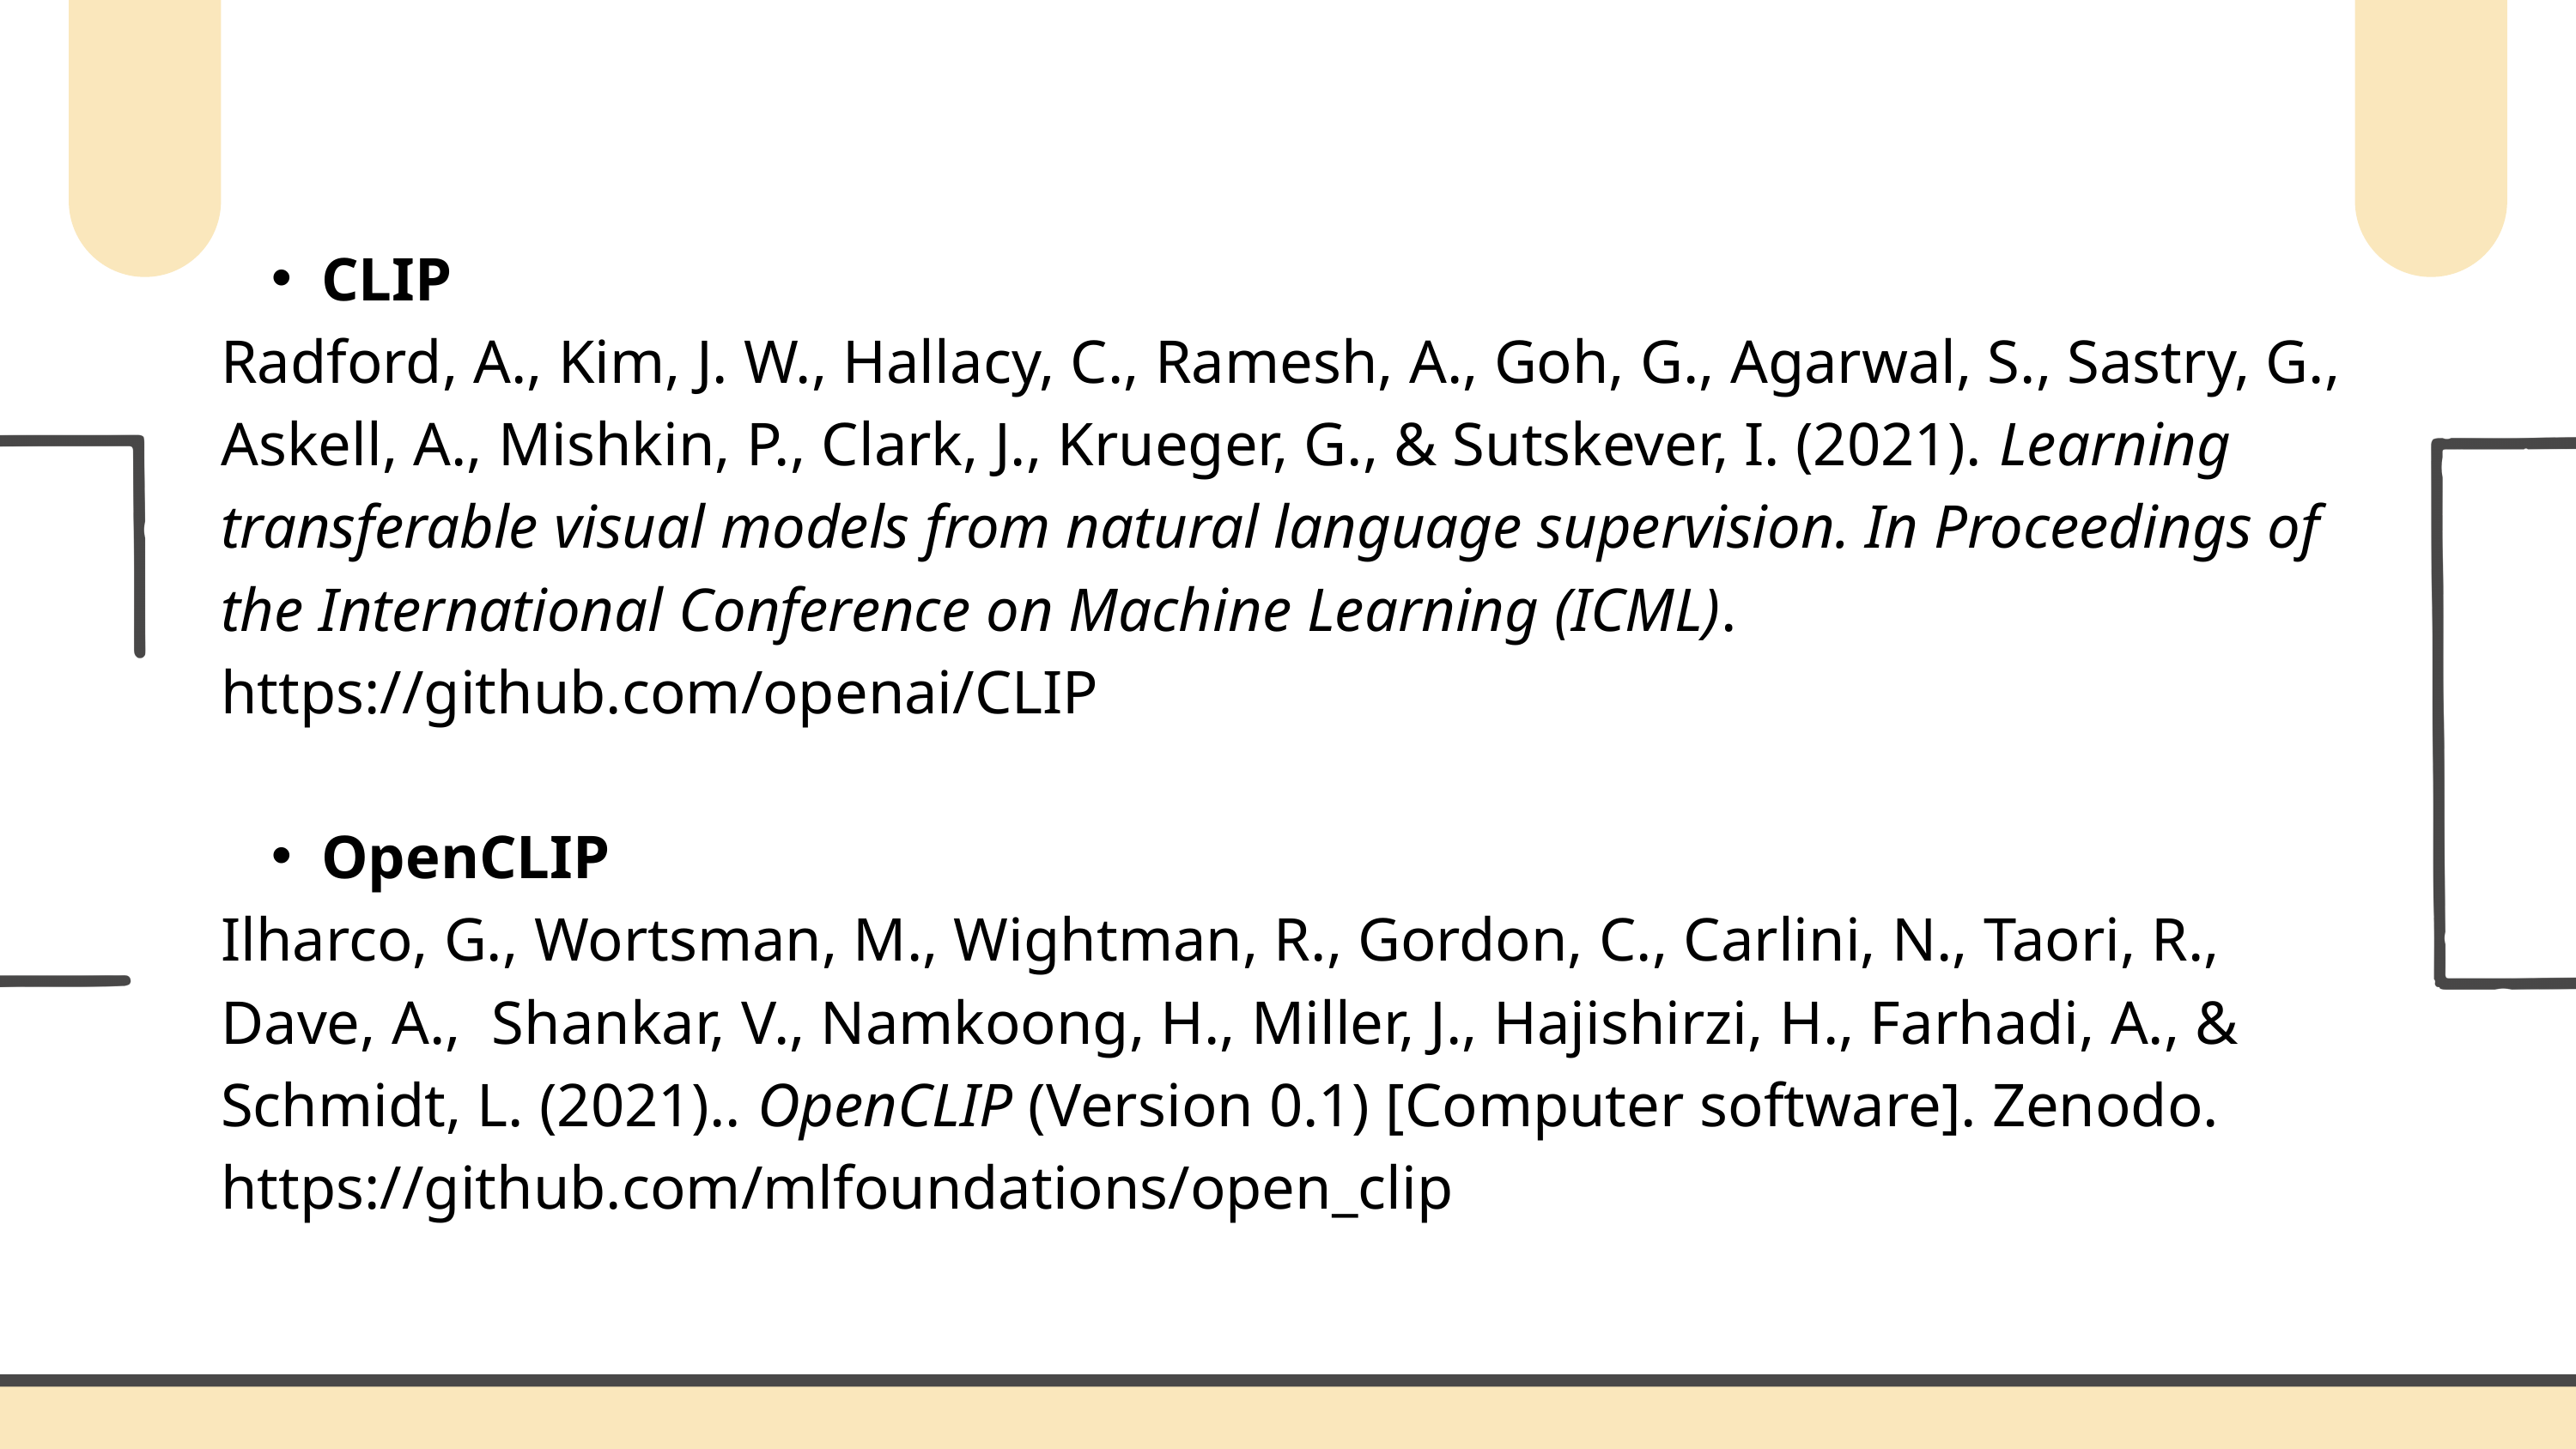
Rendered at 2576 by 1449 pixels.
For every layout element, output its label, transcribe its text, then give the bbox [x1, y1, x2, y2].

text_box [0, 434, 146, 990]
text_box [68, 0, 222, 277]
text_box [0, 1379, 2576, 1449]
text_box [2431, 434, 2576, 990]
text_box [2354, 0, 2508, 277]
text_box CLIP Radford, A., Kim, J. W., Hallacy, C., Ramesh, A., Goh, G., Agarwal, S., Sastry, G., Askell, A., Mishkin, P., Clark, J., Krueger, G., & Sutskever, I. (2021). Learning transferable visual models from natural language supervision. In Proceedings of the International Conference on Machine Learning (ICML). https://github.com/openai/CLIP OpenCLIP Ilharco, G., Wortsman, M., Wightman, R., Gordon, C., Carlini, N., Taori, R., Dave, A., Shankar, V., Namkoong, H., Miller, J., Hajishirzi, H., Farhadi, A., & Schmidt, L. (2021).. OpenCLIP (Version 0.1) [Computer software]. Zenodo. https://github.com/mlfoundations/open_clip [221, 229, 2355, 1222]
